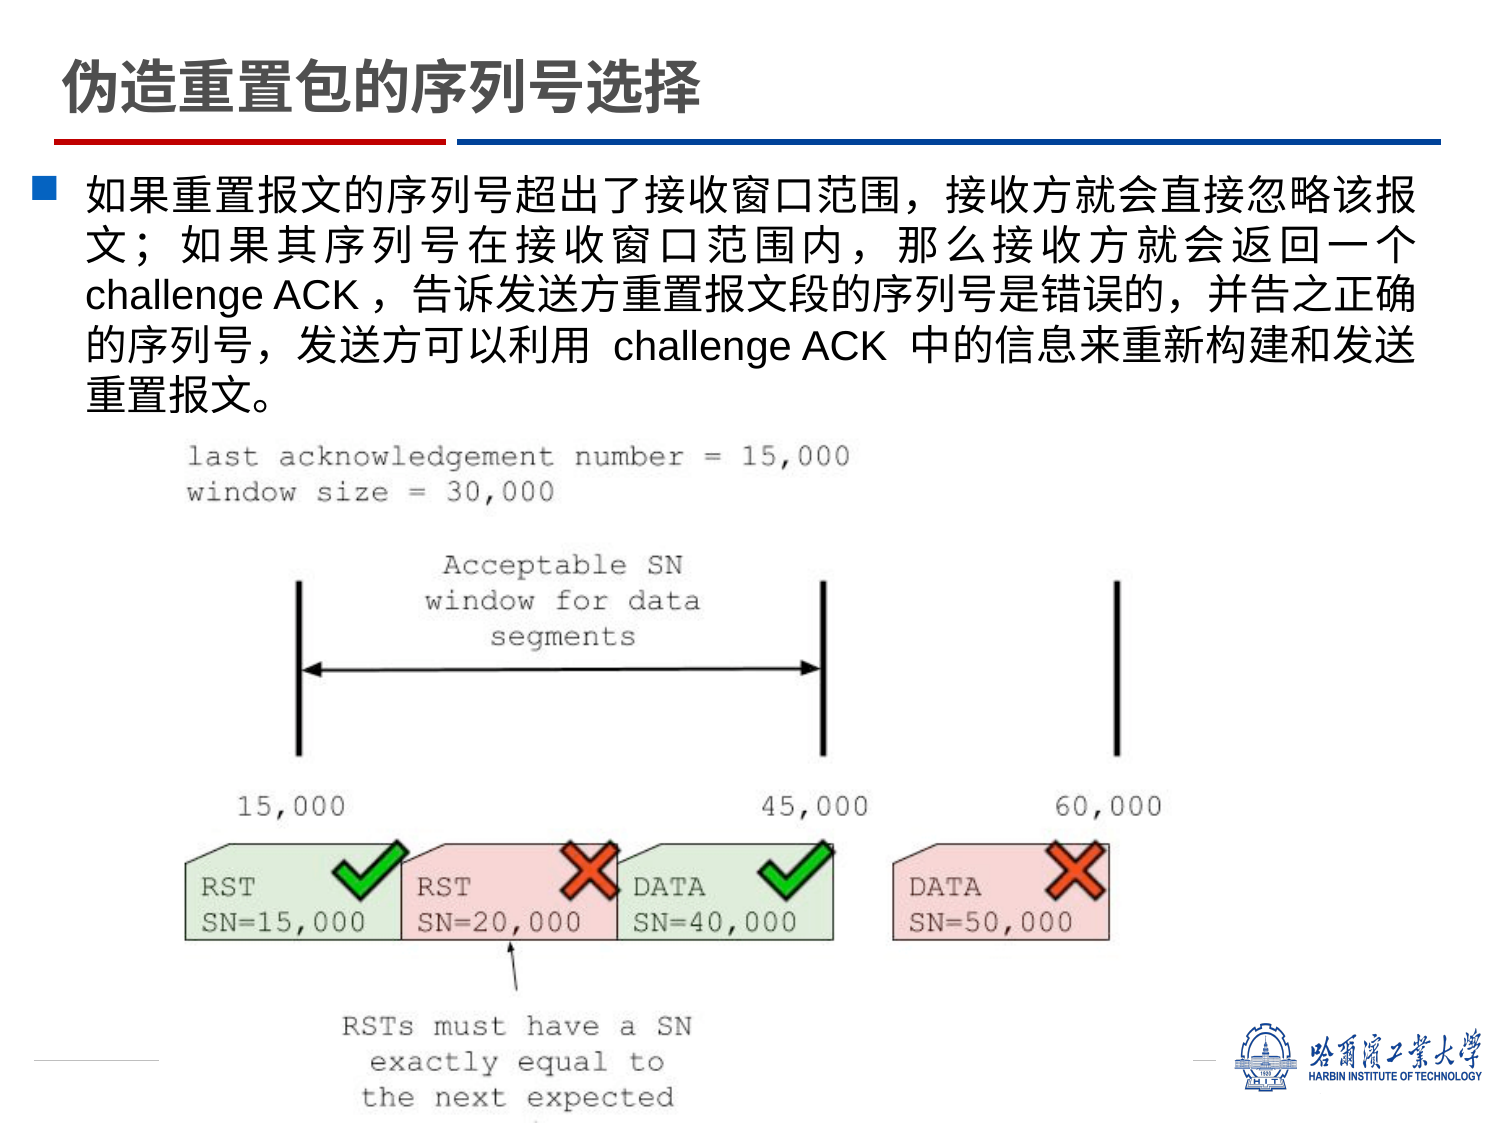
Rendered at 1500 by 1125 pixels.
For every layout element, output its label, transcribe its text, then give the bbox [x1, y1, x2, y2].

text_box 如果重置报文的序列号超出了接收窗口范围，接收方就会直接忽略该报文；如果其序列号在接收窗口范围内，那么接收方就会返回一个 challenge ACK，告诉发送方重置报文段的序列号是错误的，并告之正确的序列号，发送方可以利用 challenge ACK 中的信息来重新构建和发送重置报文。 [14, 160, 1432, 426]
picture [159, 413, 1193, 1123]
text_box 伪造重置包的序列号选择 [46, 42, 717, 128]
picture [1204, 1023, 1482, 1094]
